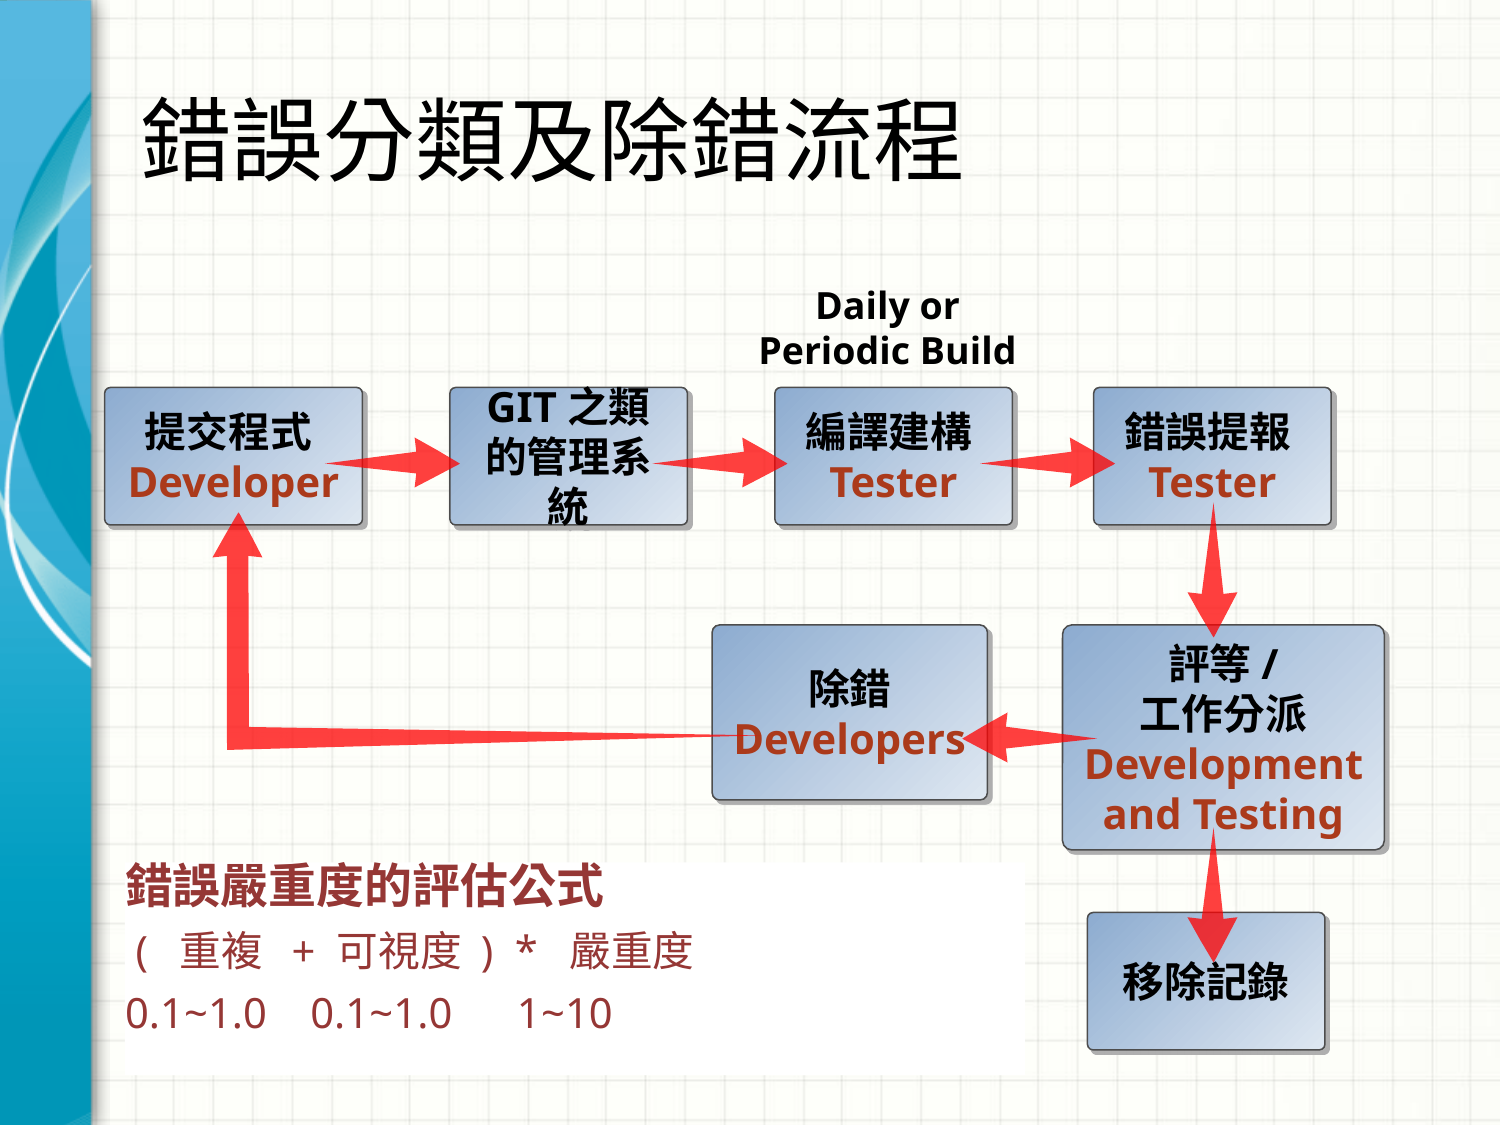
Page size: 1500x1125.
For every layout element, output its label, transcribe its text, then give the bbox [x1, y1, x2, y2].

text_box [962, 712, 1098, 763]
text_box [324, 437, 460, 488]
text_box 除錯 Developers [712, 624, 988, 800]
text_box [652, 437, 788, 488]
text_box [980, 437, 1116, 488]
text_box Daily or Periodic Build [725, 274, 1050, 380]
text_box [1187, 827, 1238, 963]
text_box 移除記錄 [1087, 912, 1325, 1050]
text_box GIT之類的管理系統 [449, 387, 688, 525]
picture [0, 0, 1500, 1125]
text_box [1187, 502, 1238, 638]
text_box 錯誤嚴重度的評估公式 ( 重複 + 可視度 ) * 嚴重度 0.1~1.0 0.1~1.0 1~10 [123, 860, 1027, 1077]
text_box 編譯建構 Tester [774, 387, 1013, 525]
text_box [212, 512, 762, 750]
title 錯誤分類及除錯流程 [125, 44, 1450, 232]
text_box 錯誤提報 Tester [1093, 387, 1332, 525]
text_box 提交程式Developer [104, 387, 363, 525]
text_box 評等/ 工作分派 Development and Testing [1062, 624, 1385, 850]
